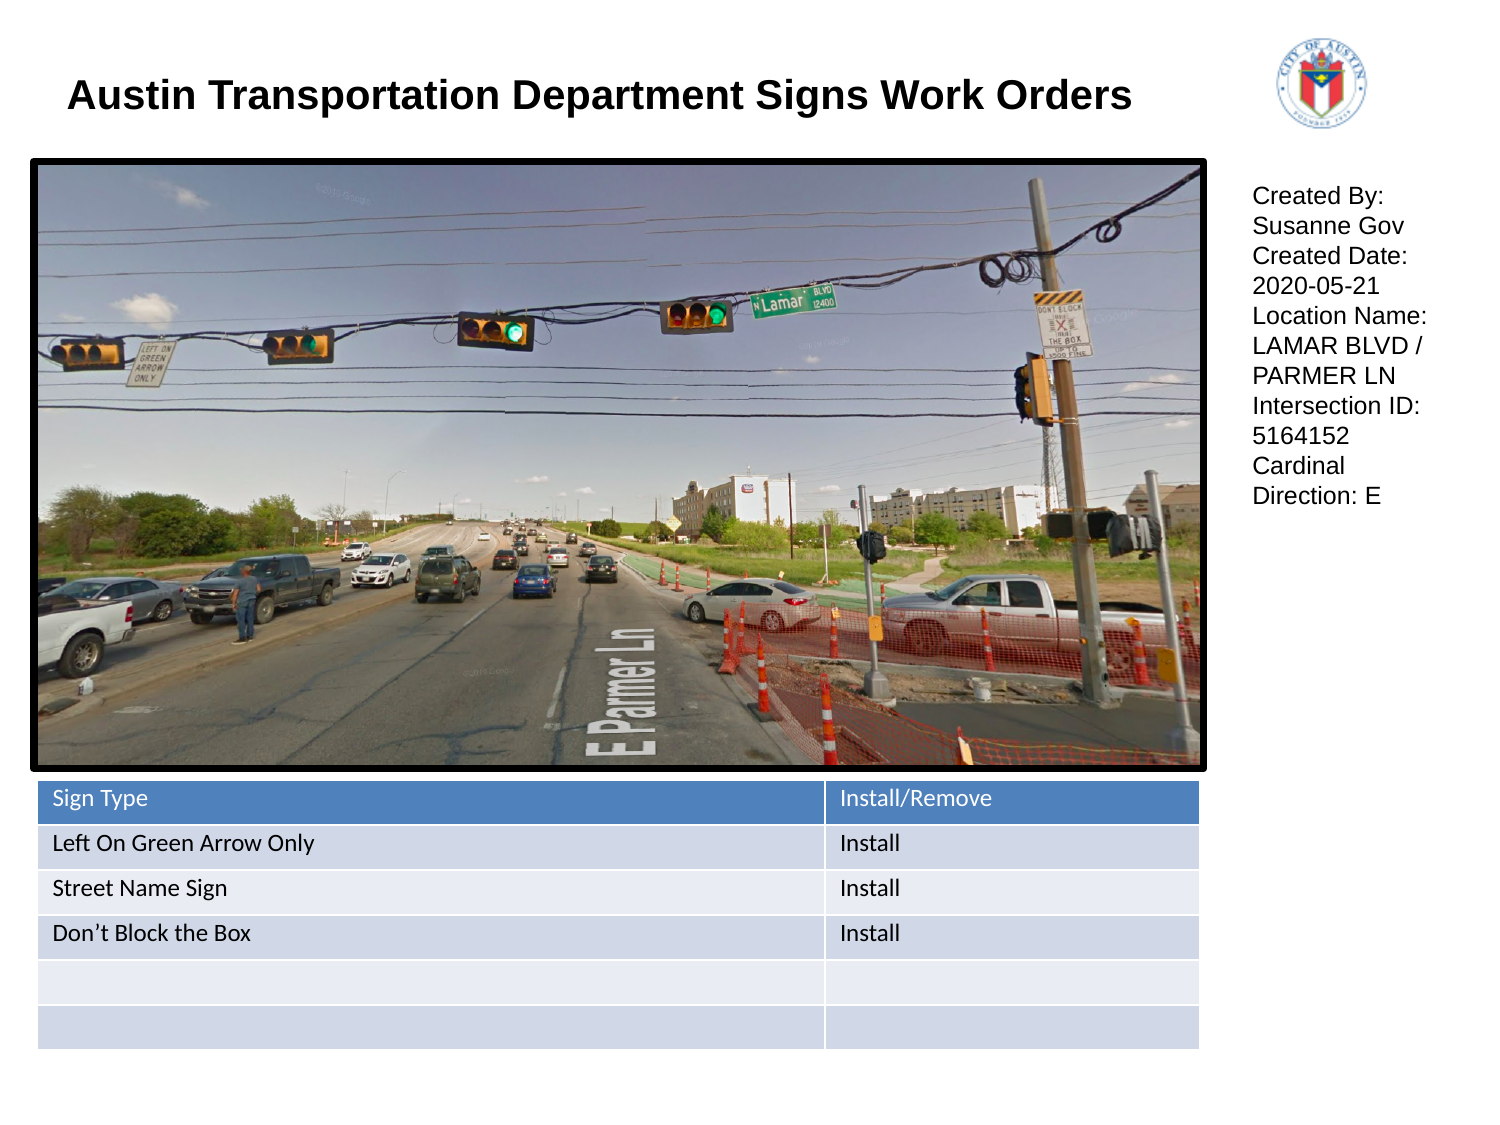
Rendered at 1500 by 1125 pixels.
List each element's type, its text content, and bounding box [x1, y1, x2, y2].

text_box Austin Transportation Department Signs Work Orders [51, 60, 1149, 125]
table_cell Install [826, 916, 1199, 959]
table_cell [38, 1006, 824, 1049]
text_box Created By: Susanne Gov Created Date: 2020-05-21 Location Name: LAMAR BLVD / PARMER LN Intersection ID: 5164152 Cardinal Direction: E [1237, 172, 1463, 517]
table_cell Don’t Block the Box [38, 916, 824, 959]
table_cell [826, 961, 1199, 1004]
picture [37, 164, 1201, 766]
picture [1274, 37, 1369, 132]
table_header Sign Type [38, 781, 824, 824]
table_cell [826, 1006, 1199, 1049]
table_cell Left On Green Arrow Only [38, 826, 824, 869]
table_cell Install [826, 871, 1199, 914]
table_cell Install [826, 826, 1199, 869]
table_cell Street Name Sign [38, 871, 824, 914]
table_cell [38, 961, 824, 1004]
table_header Install/Remove [826, 781, 1199, 824]
